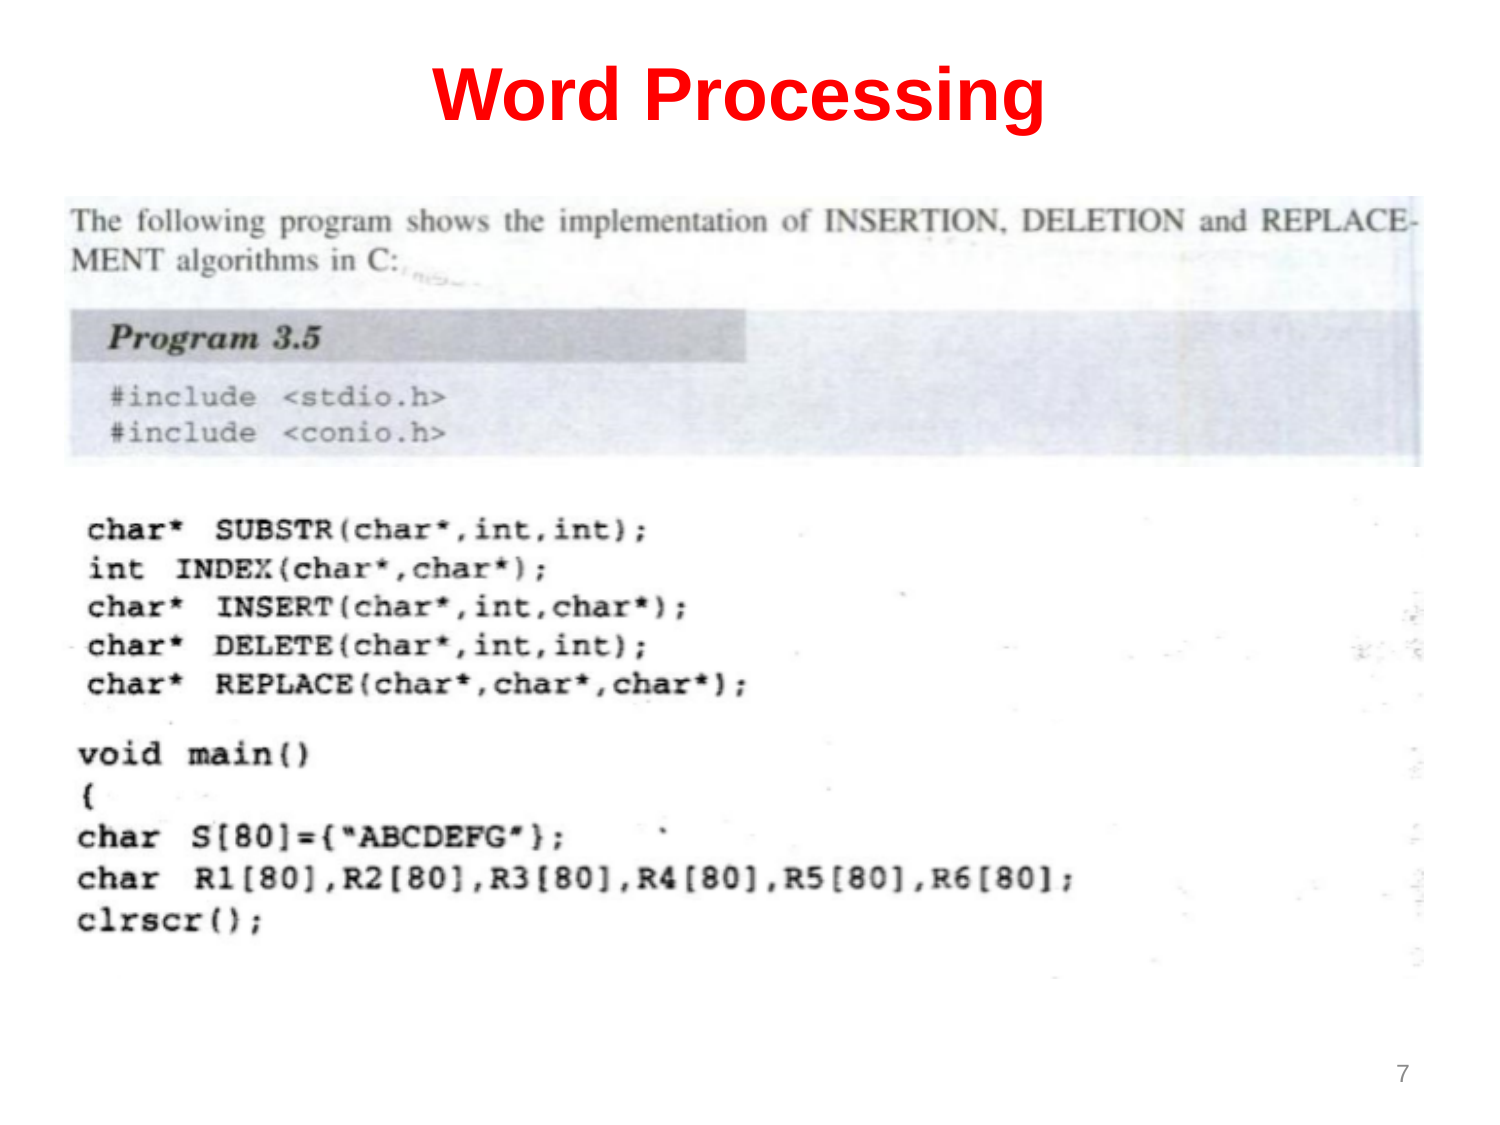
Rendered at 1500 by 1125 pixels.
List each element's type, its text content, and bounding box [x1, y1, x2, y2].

slide_number 7 [1074, 1042, 1425, 1103]
picture [54, 487, 1424, 979]
title Word Processing [64, 30, 1415, 149]
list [64, 195, 1424, 467]
